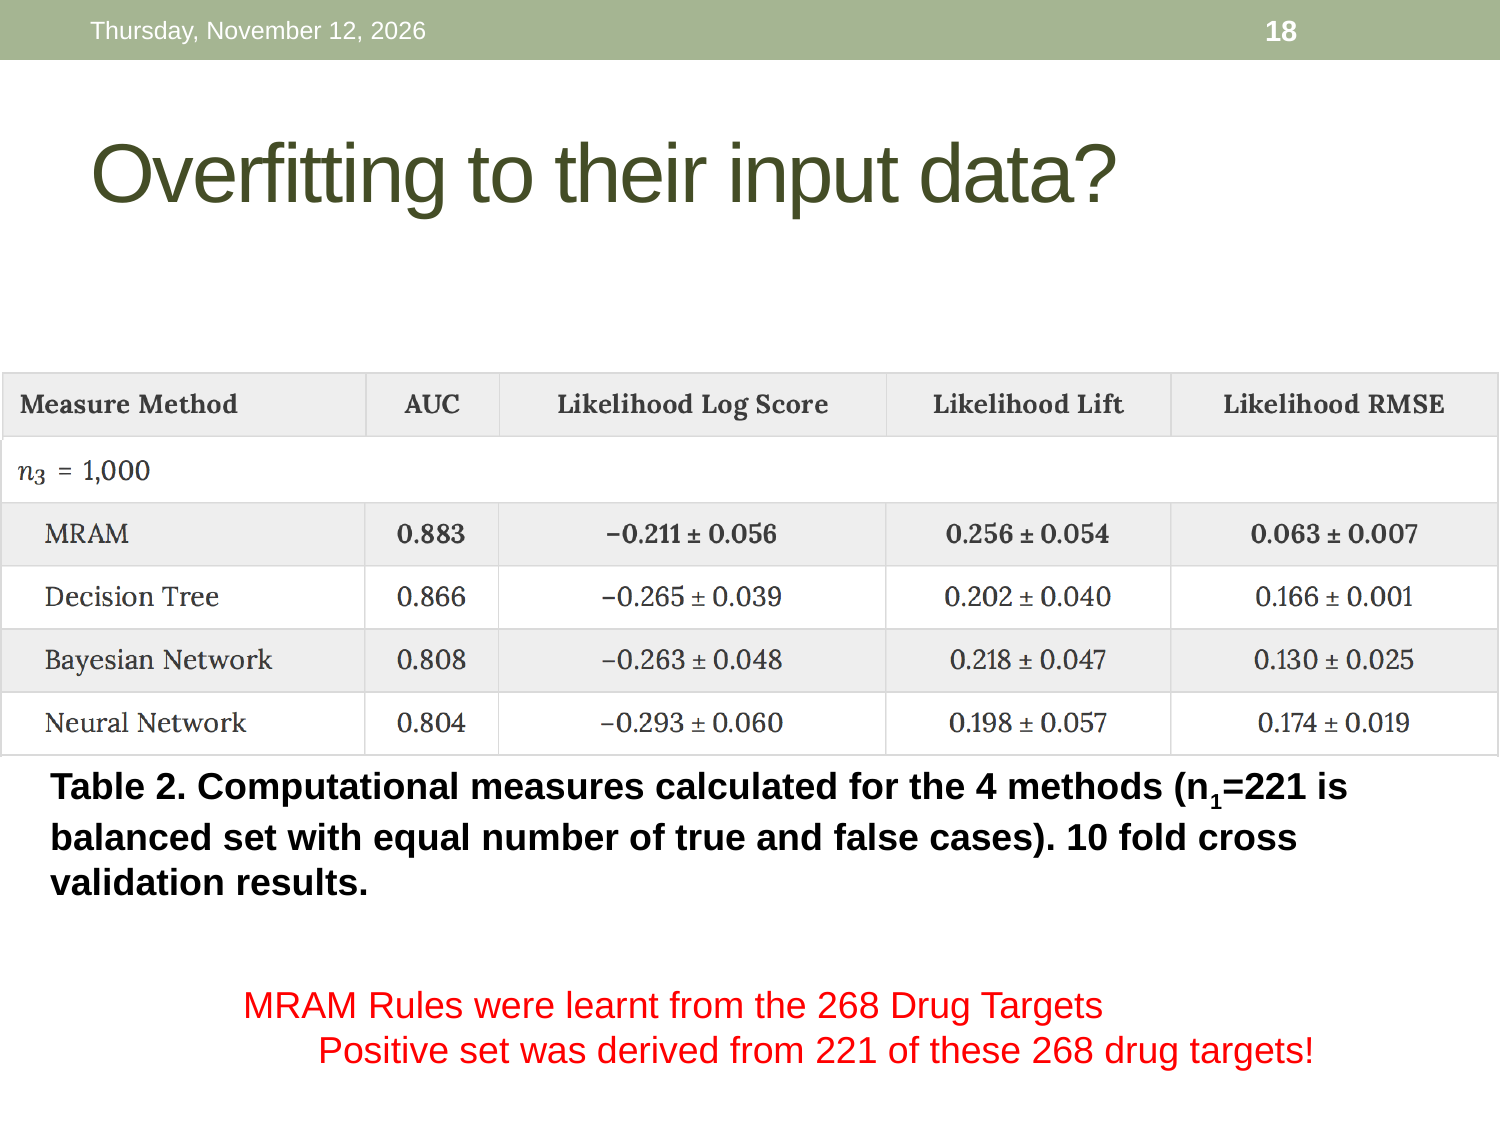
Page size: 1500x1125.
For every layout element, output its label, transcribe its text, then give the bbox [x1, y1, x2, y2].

slide_number 18 [1250, 3, 1425, 57]
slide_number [75, 3, 550, 57]
title Overfitting to their input data? [75, 87, 1425, 250]
text_box MRAM Rules were learnt from the 268 Drug Targets Positive set was derived from 221 of these 268 drug targets! [153, 973, 1335, 1124]
picture [0, 372, 1500, 758]
text_box Table 2. Computational measures calculated for the 4 methods (n1=221 is balanced set with equal number of true and false cases). 10 fold cross validation results. [35, 764, 1477, 911]
